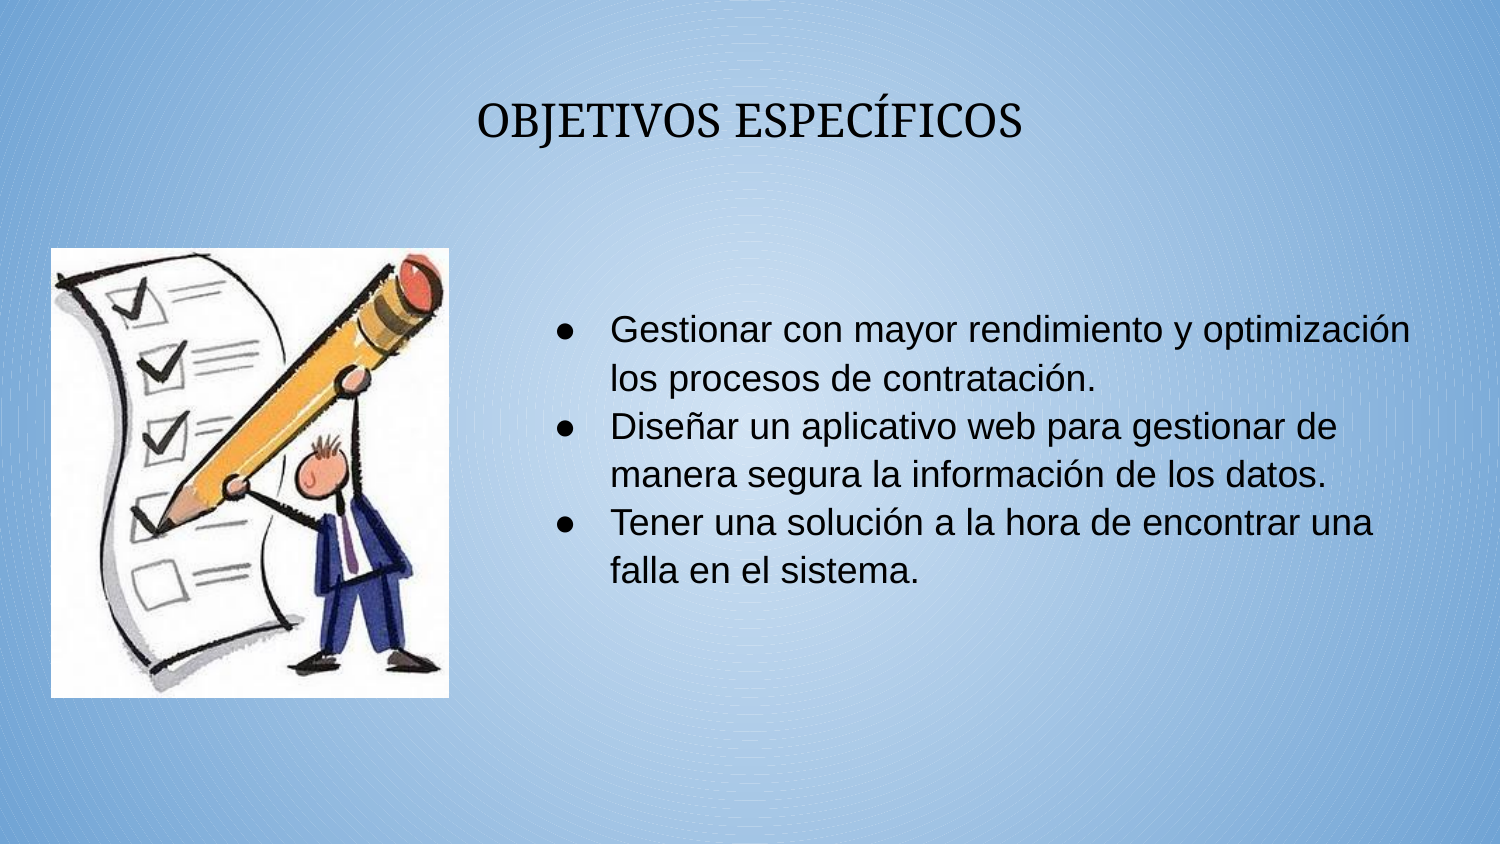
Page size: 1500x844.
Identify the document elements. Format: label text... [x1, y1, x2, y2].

title OBJETIVOS ESPECÍFICOS [51, 72, 1449, 167]
picture [50, 248, 449, 698]
list Gestionar con mayor rendimiento y optimización los procesos de contratación. Diseñar un aplicativo web para gestionar de manera segura la información de los datos. Tener una solución a la hora de encontrar una falla en el sistema. [520, 287, 1466, 728]
